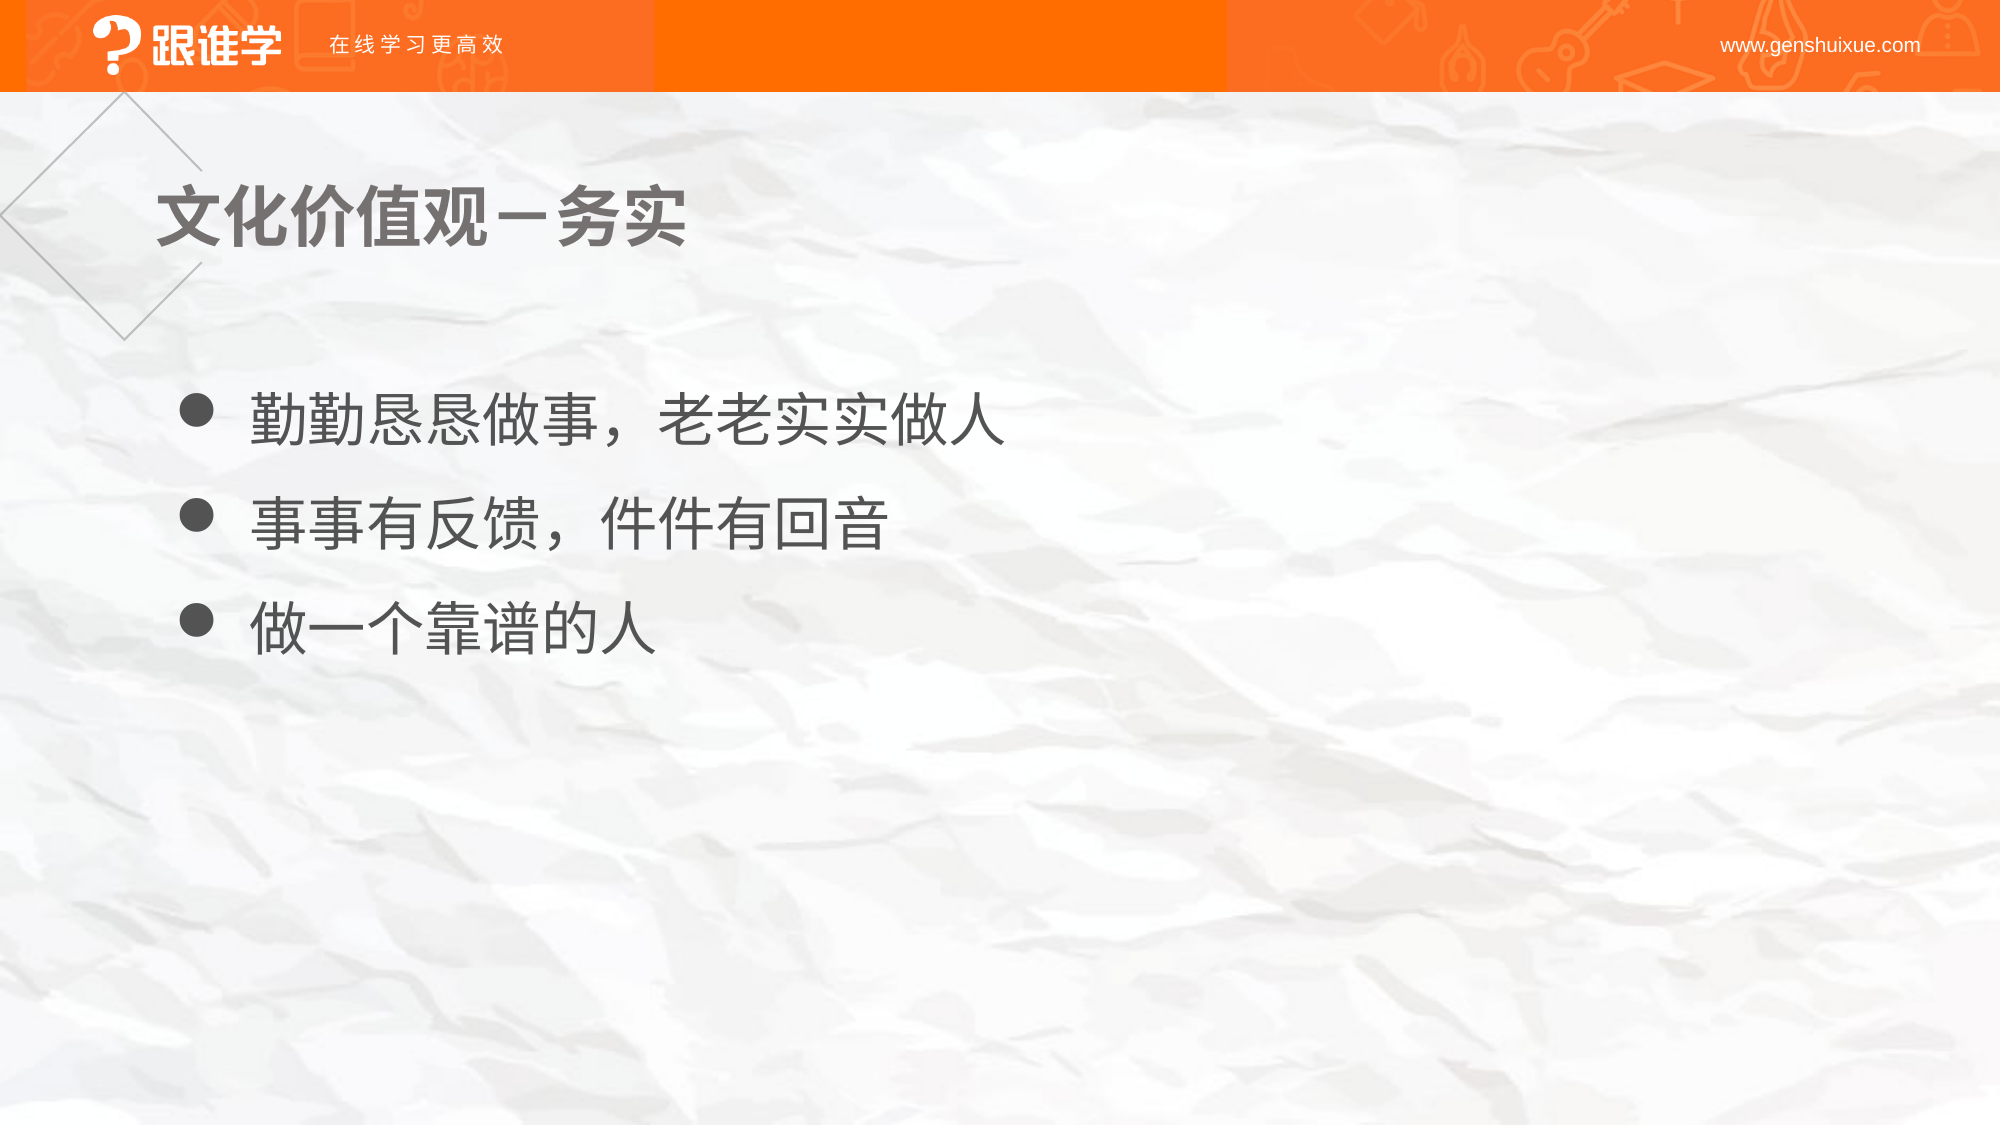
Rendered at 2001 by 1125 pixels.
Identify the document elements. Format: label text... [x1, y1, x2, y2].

text_box 勤勤恳恳做事，老老实实做人 事事有反馈，件件有回音 做一个靠谱的人 [160, 340, 1978, 670]
text_box 文化价值观－务实 [201, 167, 792, 263]
picture [0, 0, 2000, 1125]
text_box [0, 92, 203, 342]
